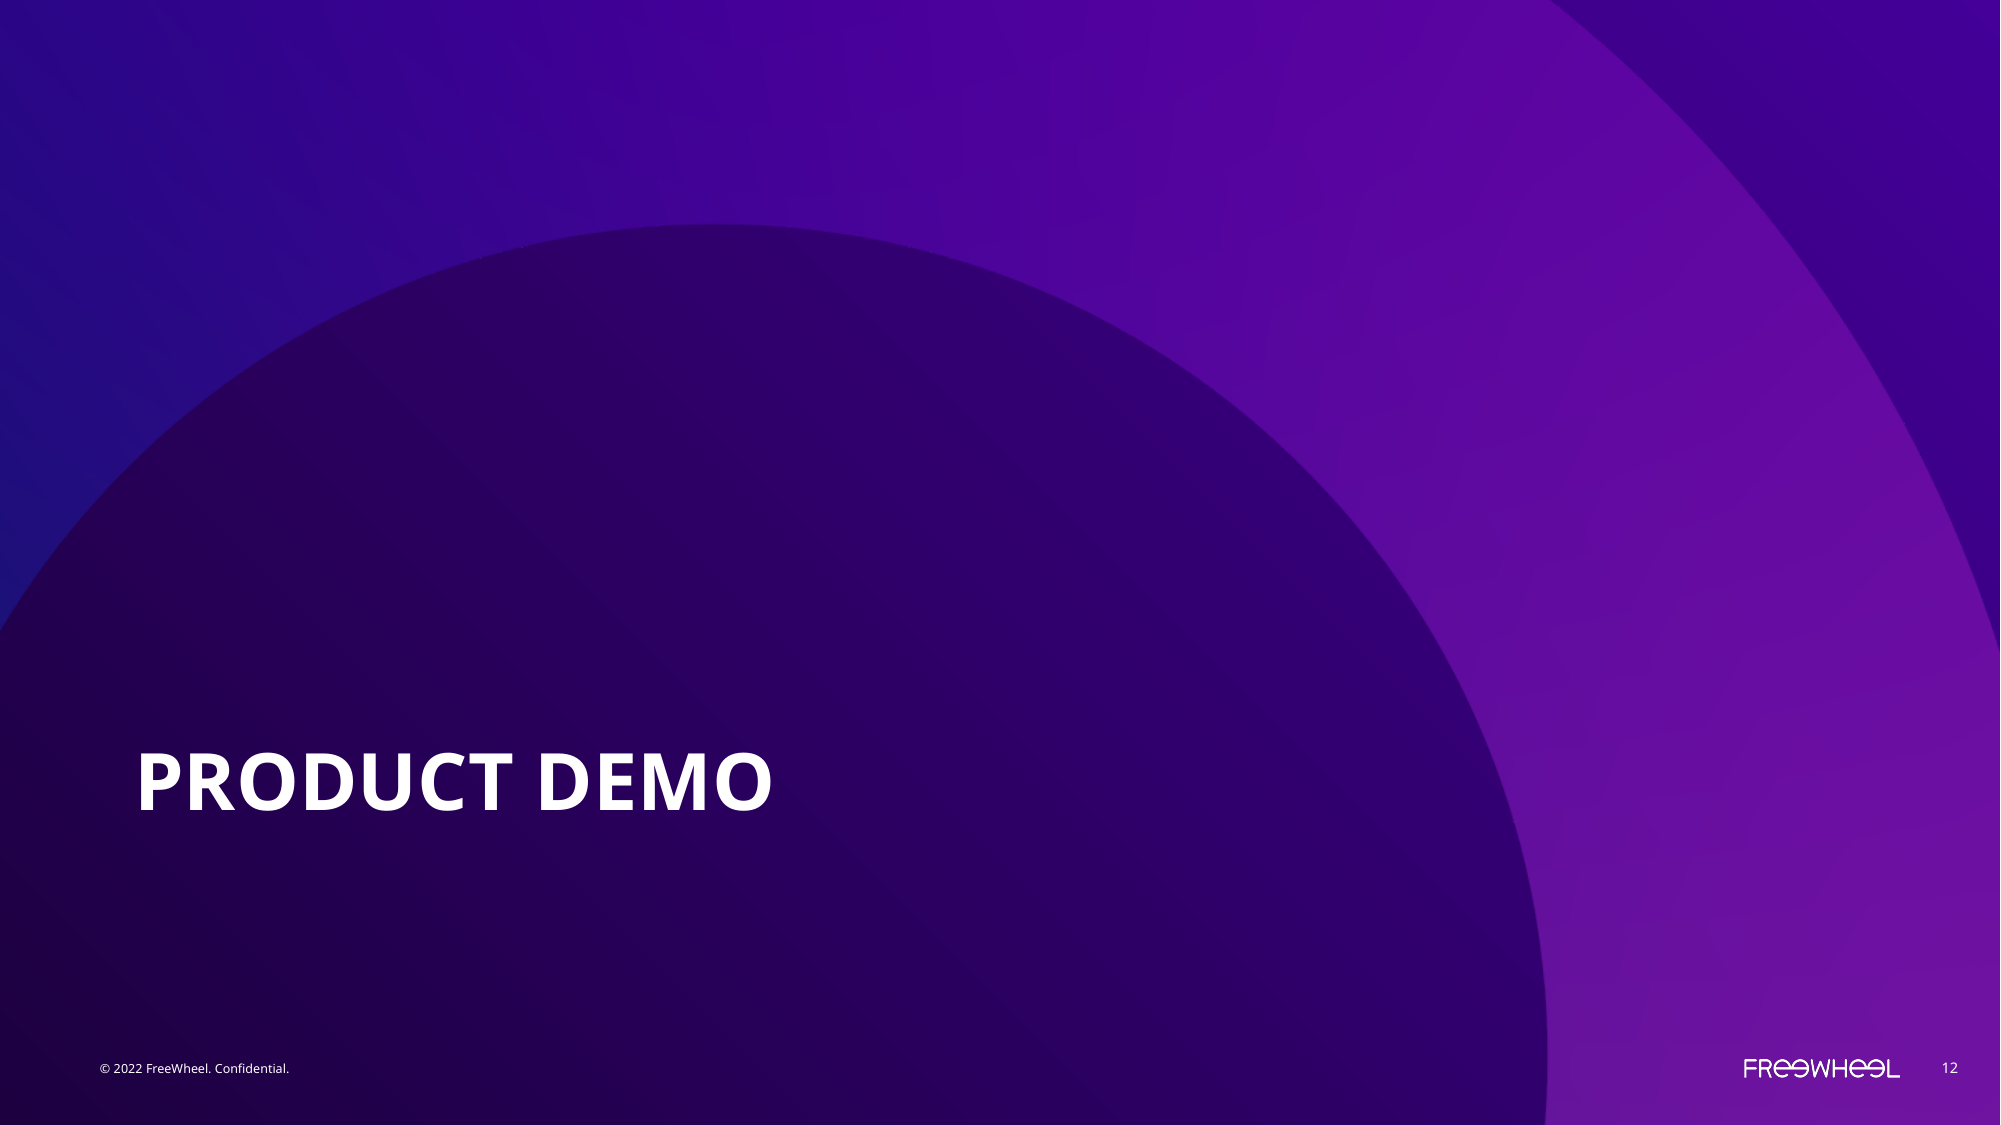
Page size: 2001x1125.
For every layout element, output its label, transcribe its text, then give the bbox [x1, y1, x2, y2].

picture [0, 0, 2000, 1125]
slide_number 12 [1899, 1056, 2000, 1081]
text_box PRODUCT DEMO [134, 749, 777, 862]
